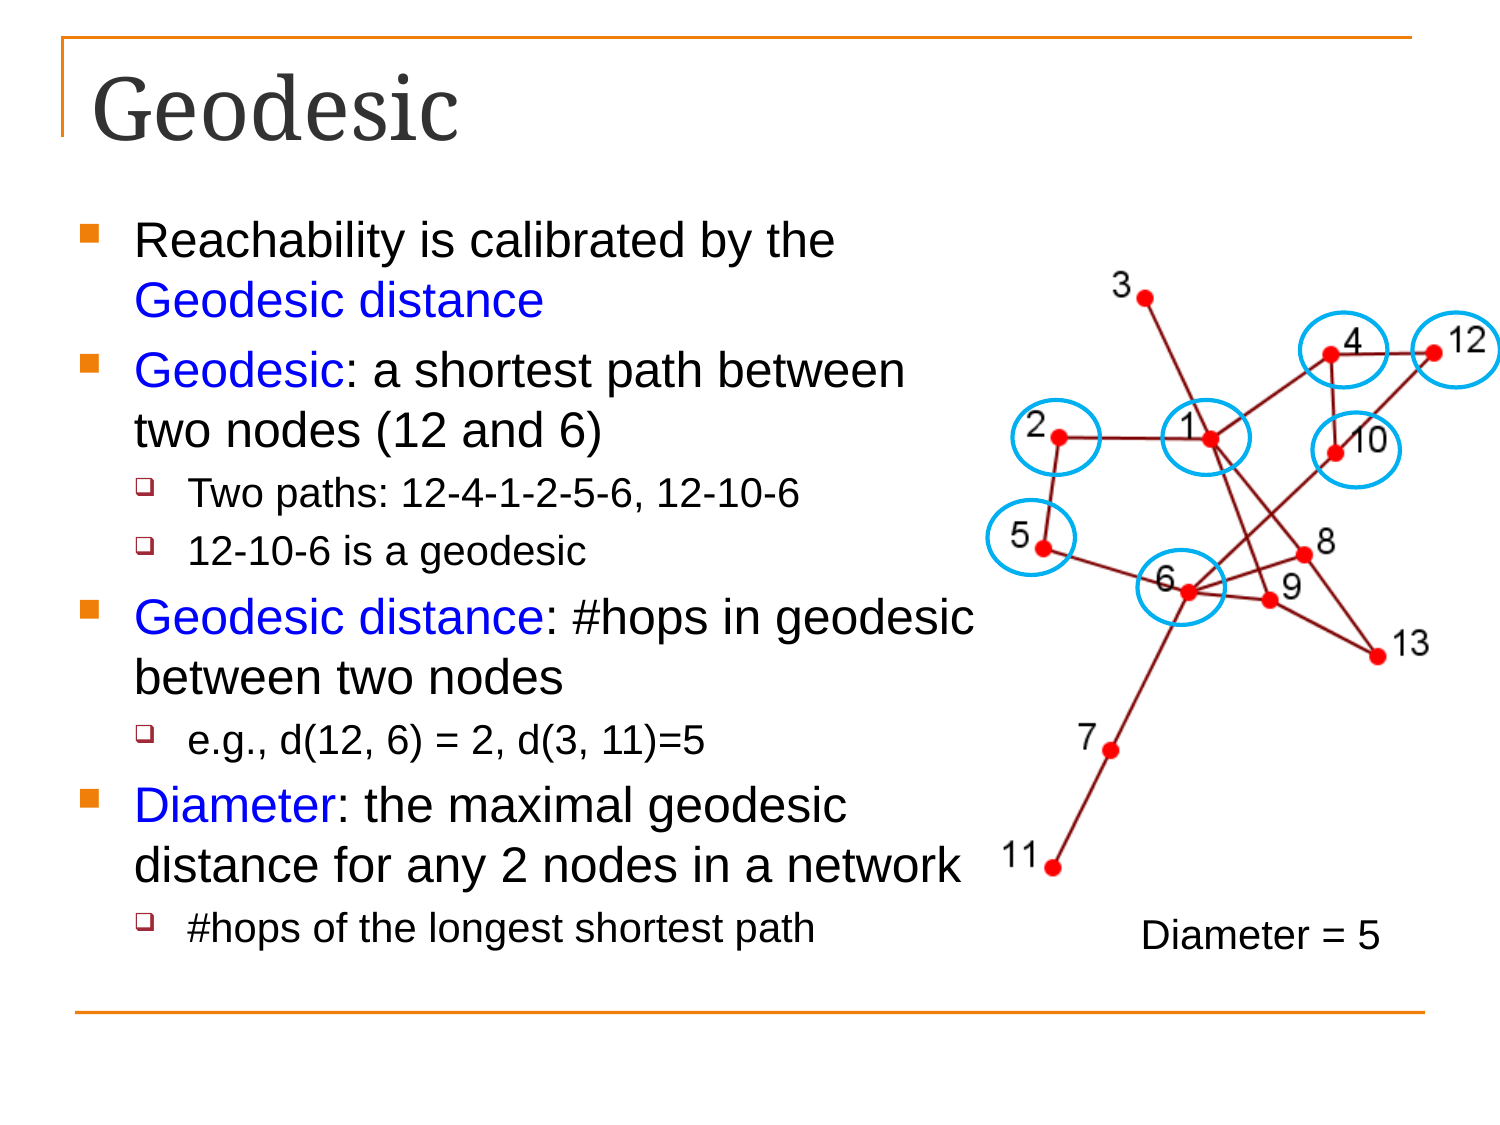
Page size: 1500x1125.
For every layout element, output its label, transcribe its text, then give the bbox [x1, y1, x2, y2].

picture [990, 503, 1072, 572]
picture [1415, 315, 1497, 385]
list Reachability is calibrated by the Geodesic distance Geodesic: a shortest path between two nodes (12 and 6) Two paths: 12-4-1-2-5-6, 12-10-6 12-10-6 is a geodesic Geodesic distance: #hops in geodesic between two nodes e.g., d(12, 6) = 2, d(3, 11)=5 Diameter: the maximal geodesic distance for any 2 nodes in a network #hops of the longest shortest path [62, 199, 1001, 1038]
title Geodesic [74, 45, 1426, 233]
text_box Diameter = 5 [1125, 900, 1396, 965]
picture [987, 262, 1500, 888]
